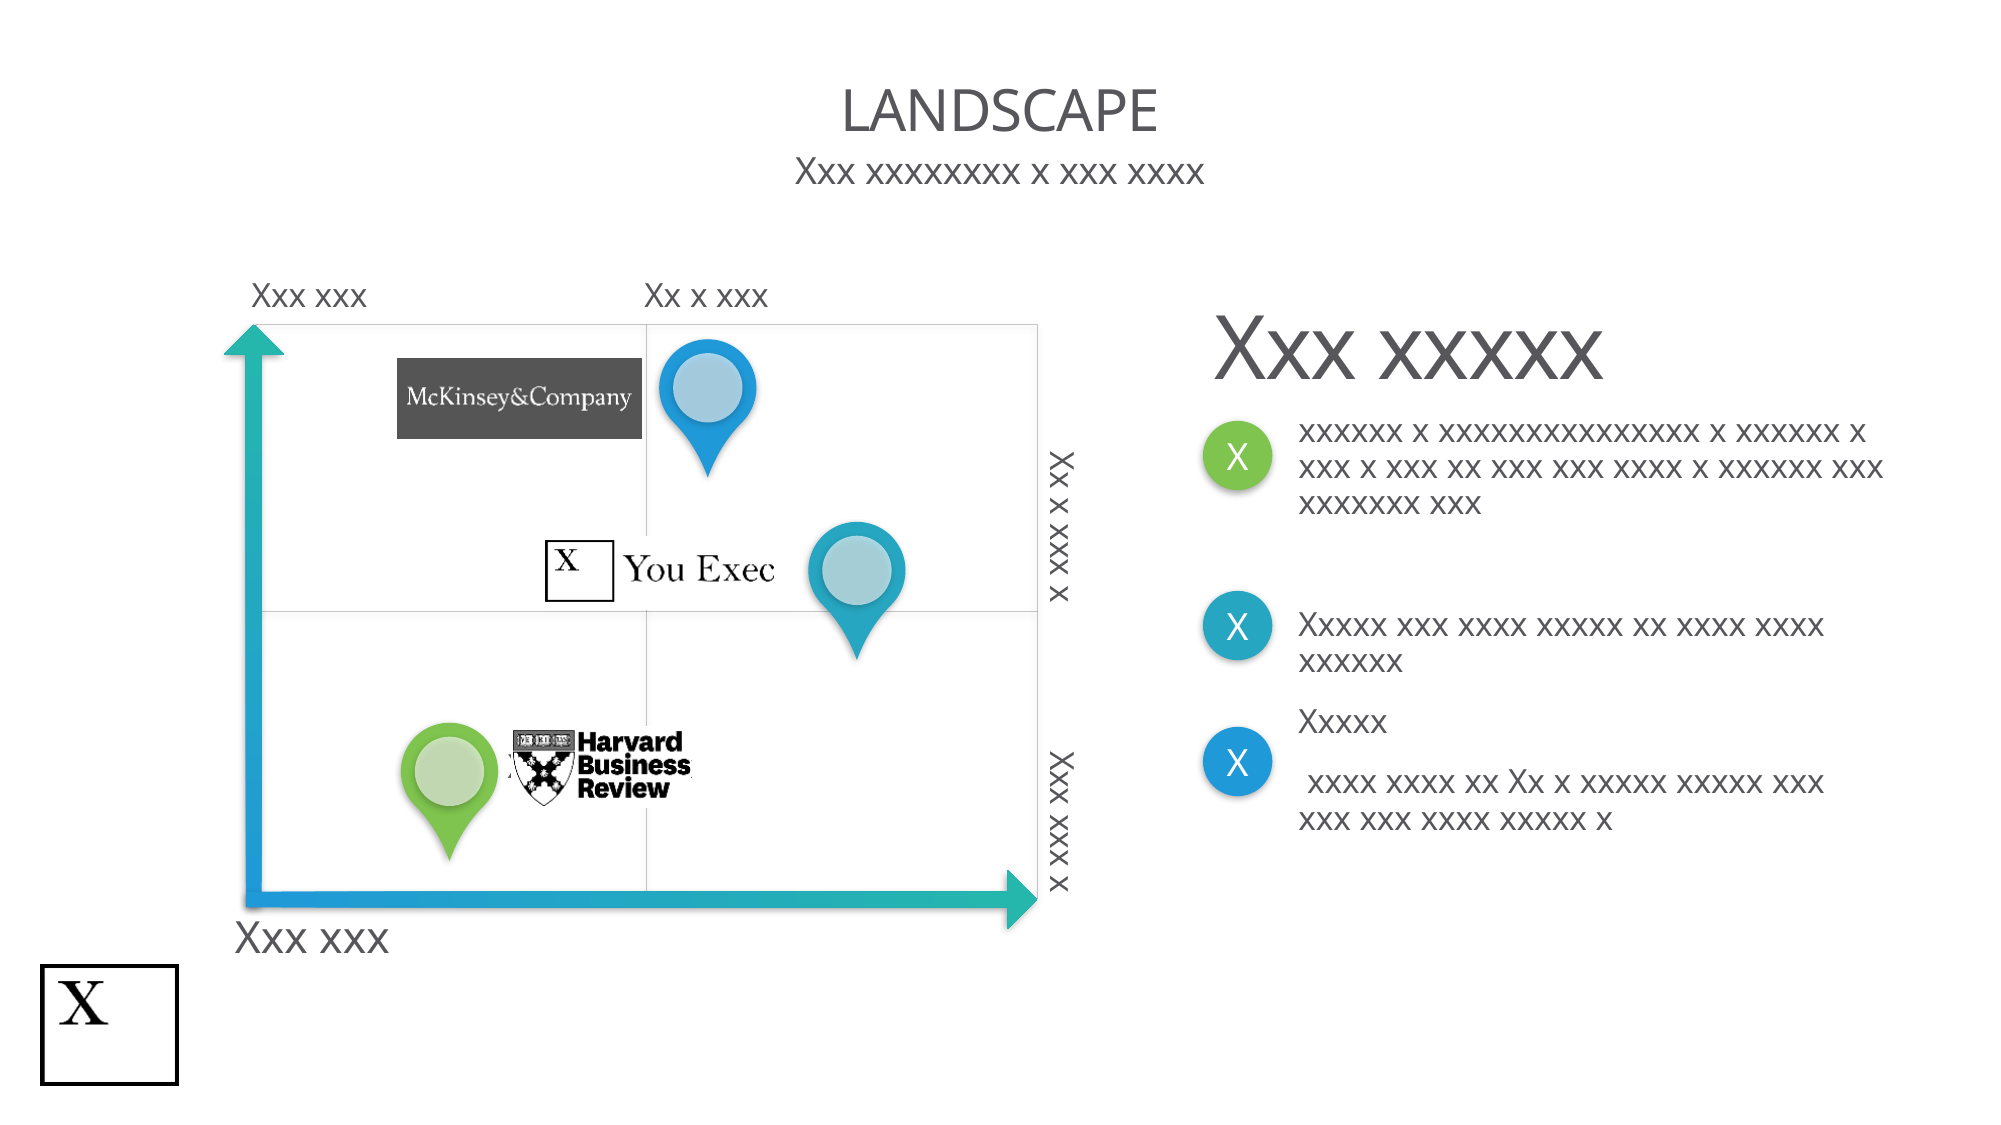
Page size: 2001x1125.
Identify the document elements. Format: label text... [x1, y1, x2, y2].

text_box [658, 338, 757, 437]
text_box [400, 722, 499, 821]
text_box X [1202, 420, 1274, 491]
text_box Xxx xxx [235, 901, 402, 970]
text_box Xx x xxx [644, 266, 778, 322]
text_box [255, 324, 1038, 900]
text_box Xx x xxx x [1043, 451, 1091, 612]
text_box Xxx xxx x [1042, 750, 1091, 902]
picture [539, 535, 797, 610]
text_box X [1202, 726, 1274, 797]
picture [397, 357, 642, 439]
text_box Xxx xxx [251, 266, 377, 322]
text_box Xxx xxxxx [1199, 283, 1817, 405]
text_box [245, 890, 1030, 930]
picture [511, 726, 691, 808]
list Xxx xxxxxxxx x xxx xxxx [150, 153, 1850, 220]
text_box [223, 323, 254, 890]
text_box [808, 521, 906, 620]
text_box X [1202, 590, 1274, 662]
title LANDSCAPE [150, 45, 1850, 153]
text_box xxxxxx x xxxxxxxxxxxxxxx x xxxxxx x xxx x xxx xx xxx xxx xxxx x xxxxxx xxx xxxxxxx xxx Xxxxx xxx xxxx xxxxx xx xxxx xxxx xxxxxx Xxxxx xxxx xxxx xx Xx x xxxxx xxxxx xxx xxx xxx xxxx xxxxx x [1283, 406, 1901, 845]
picture [40, 963, 180, 1086]
